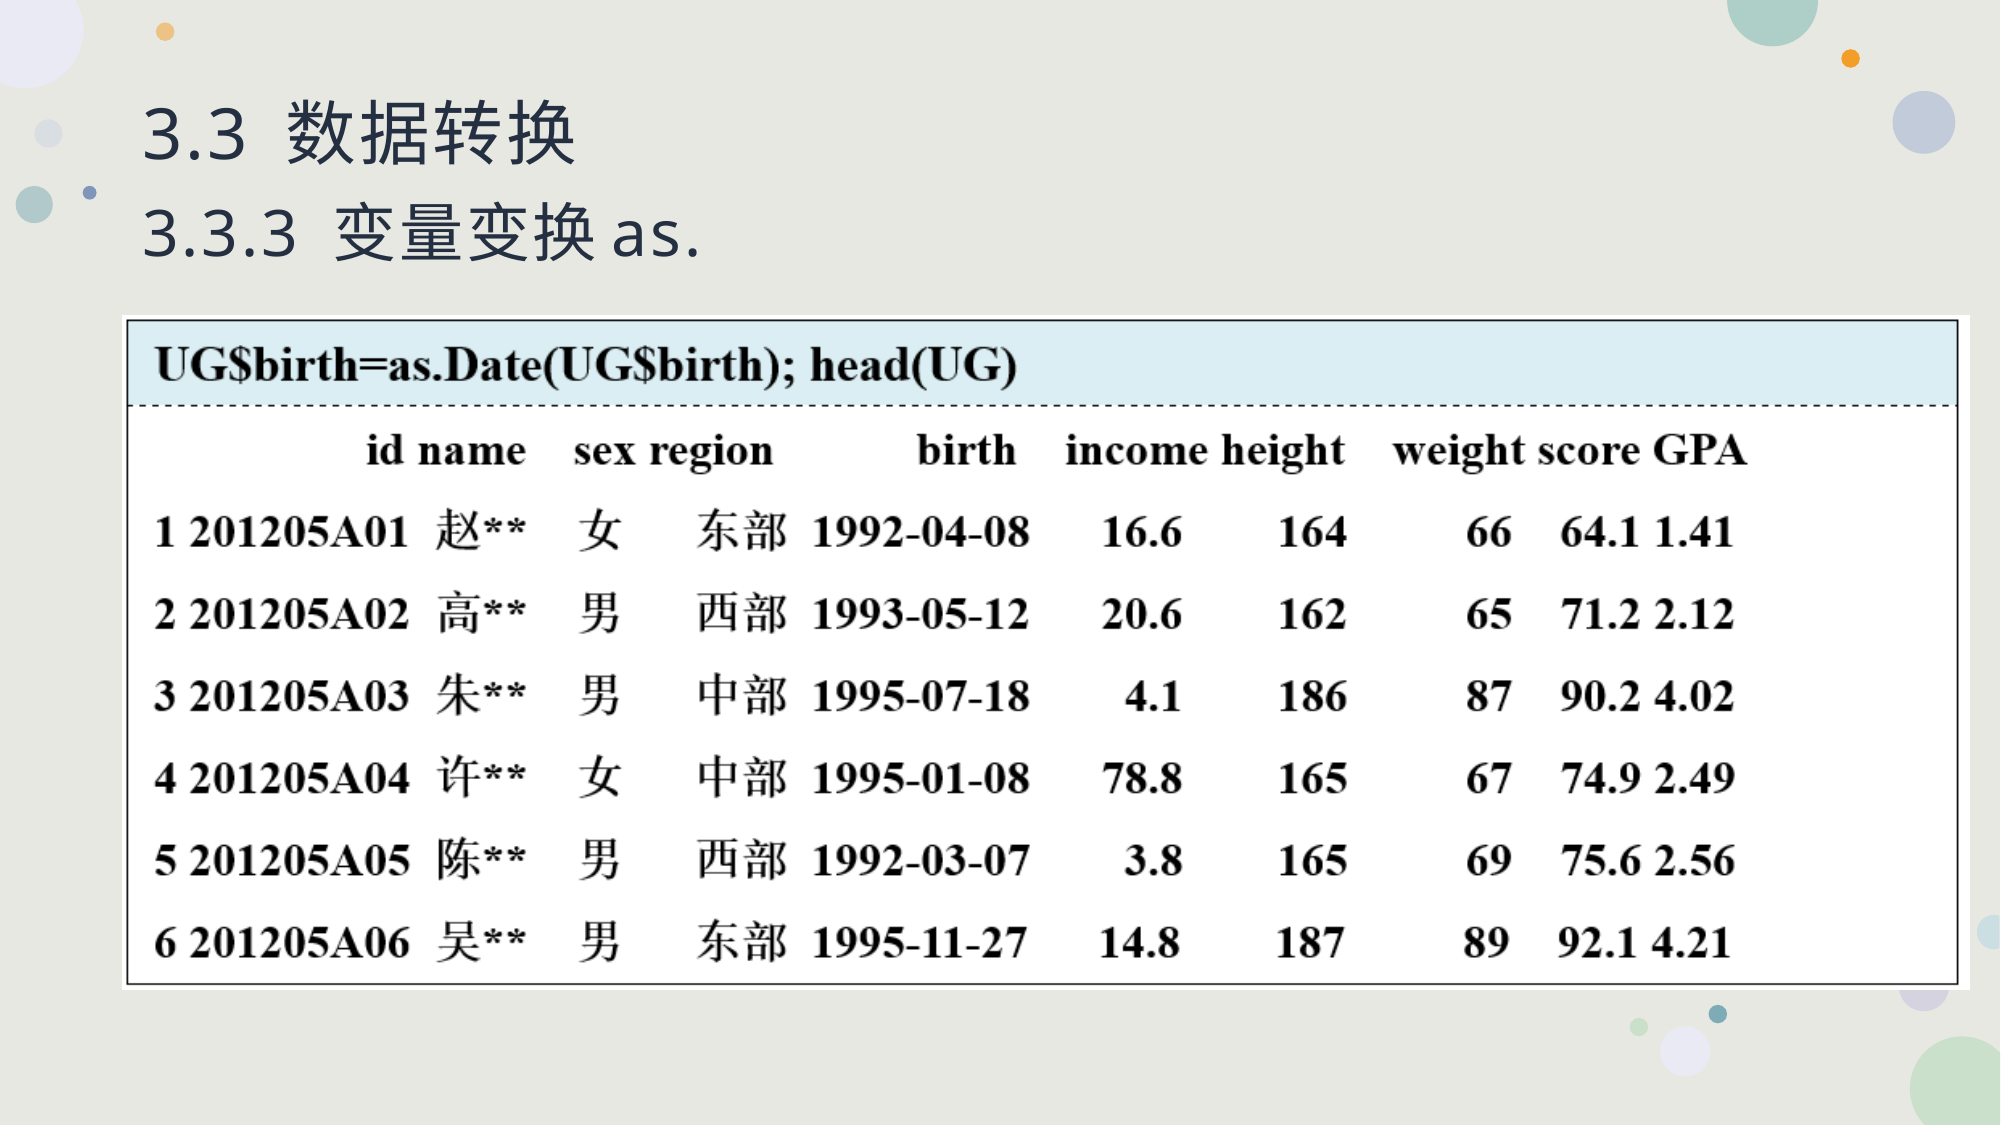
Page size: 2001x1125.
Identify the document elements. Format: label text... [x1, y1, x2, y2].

title 3.3 数据转换 3.3.3 变量变换as. [127, 59, 1877, 278]
picture [122, 315, 1970, 990]
